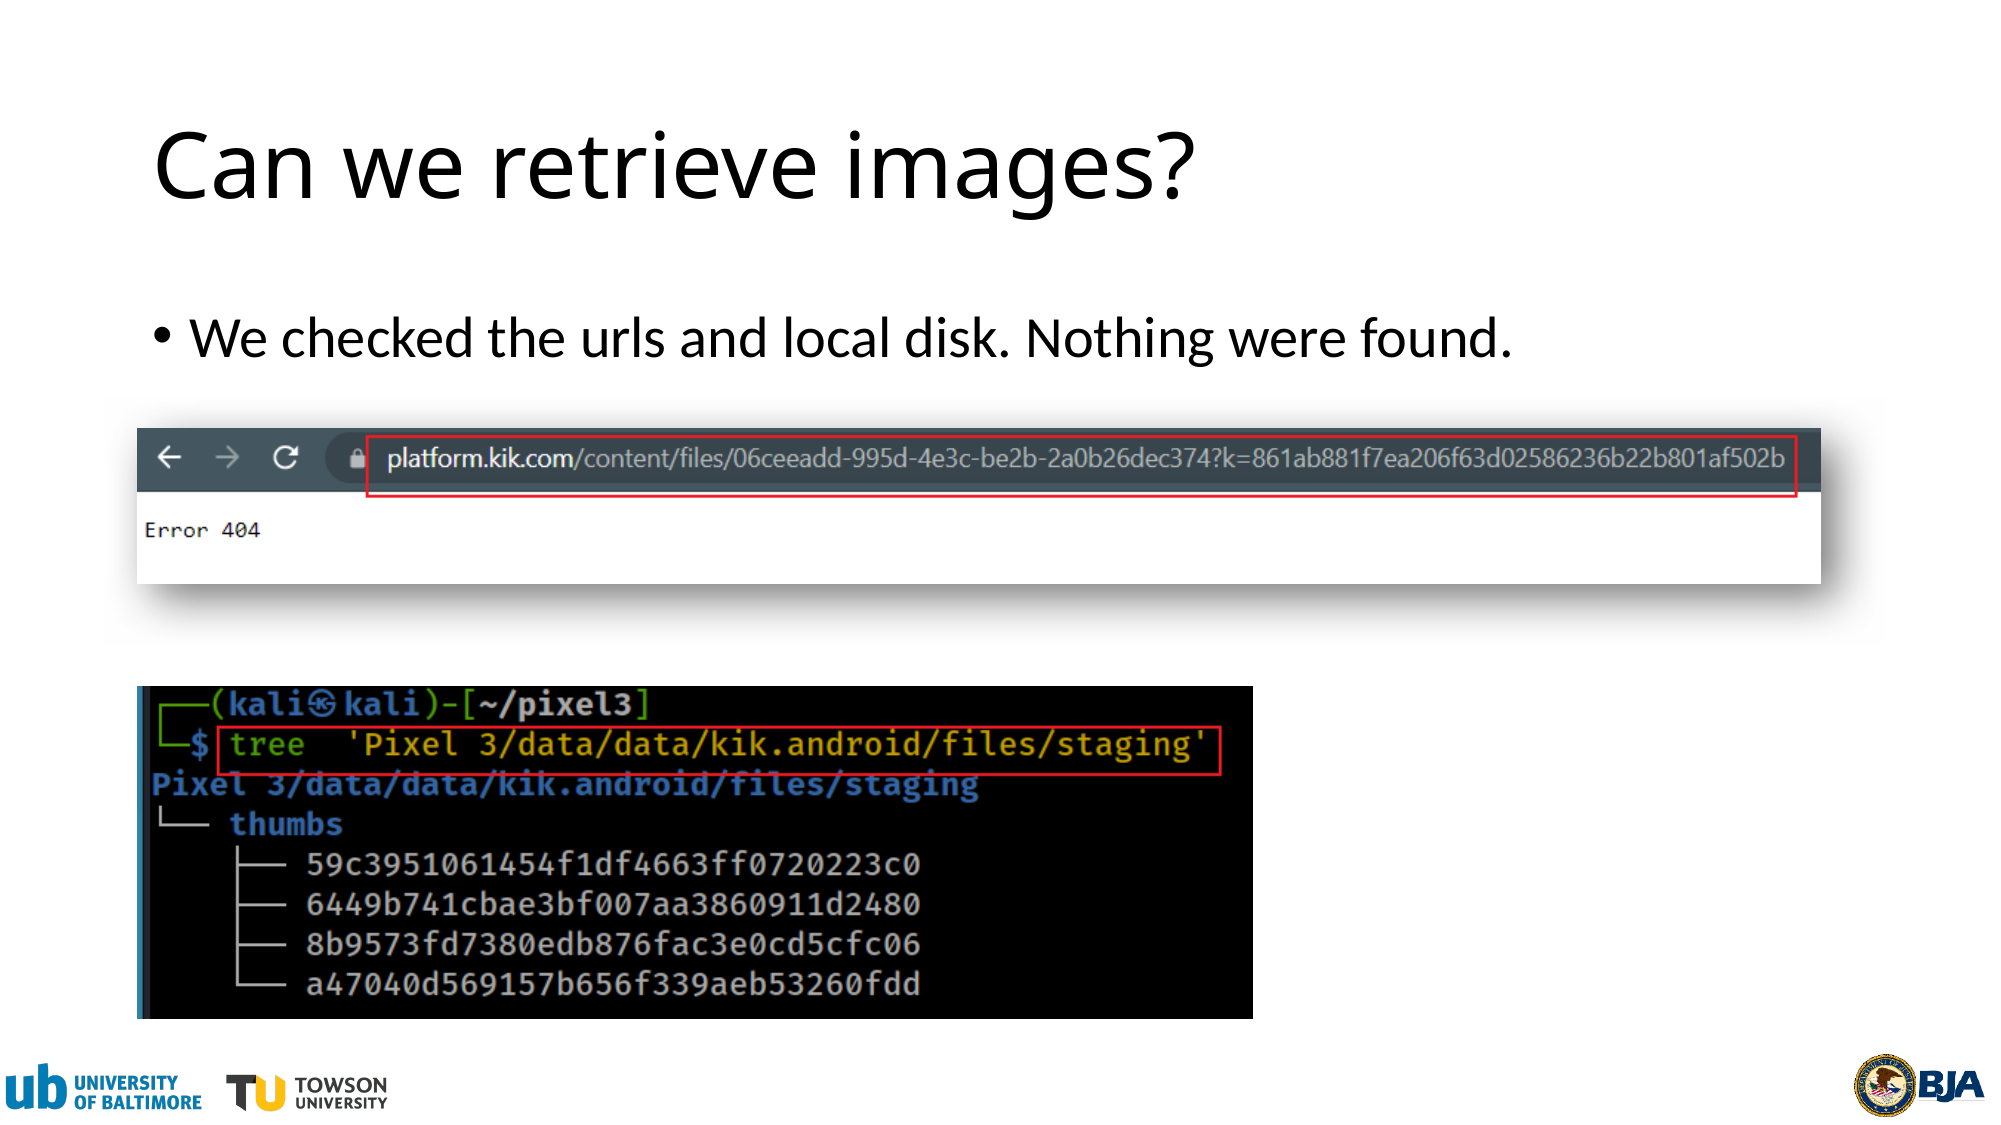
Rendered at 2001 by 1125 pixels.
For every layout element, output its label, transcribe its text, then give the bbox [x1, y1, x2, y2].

list We checked the urls and local disk. Nothing were found. [137, 299, 1863, 389]
picture [137, 428, 1821, 584]
picture [137, 686, 1253, 1019]
picture [1854, 1054, 1986, 1117]
picture [0, 1031, 407, 1125]
title Can we retrieve images? [137, 59, 1863, 278]
